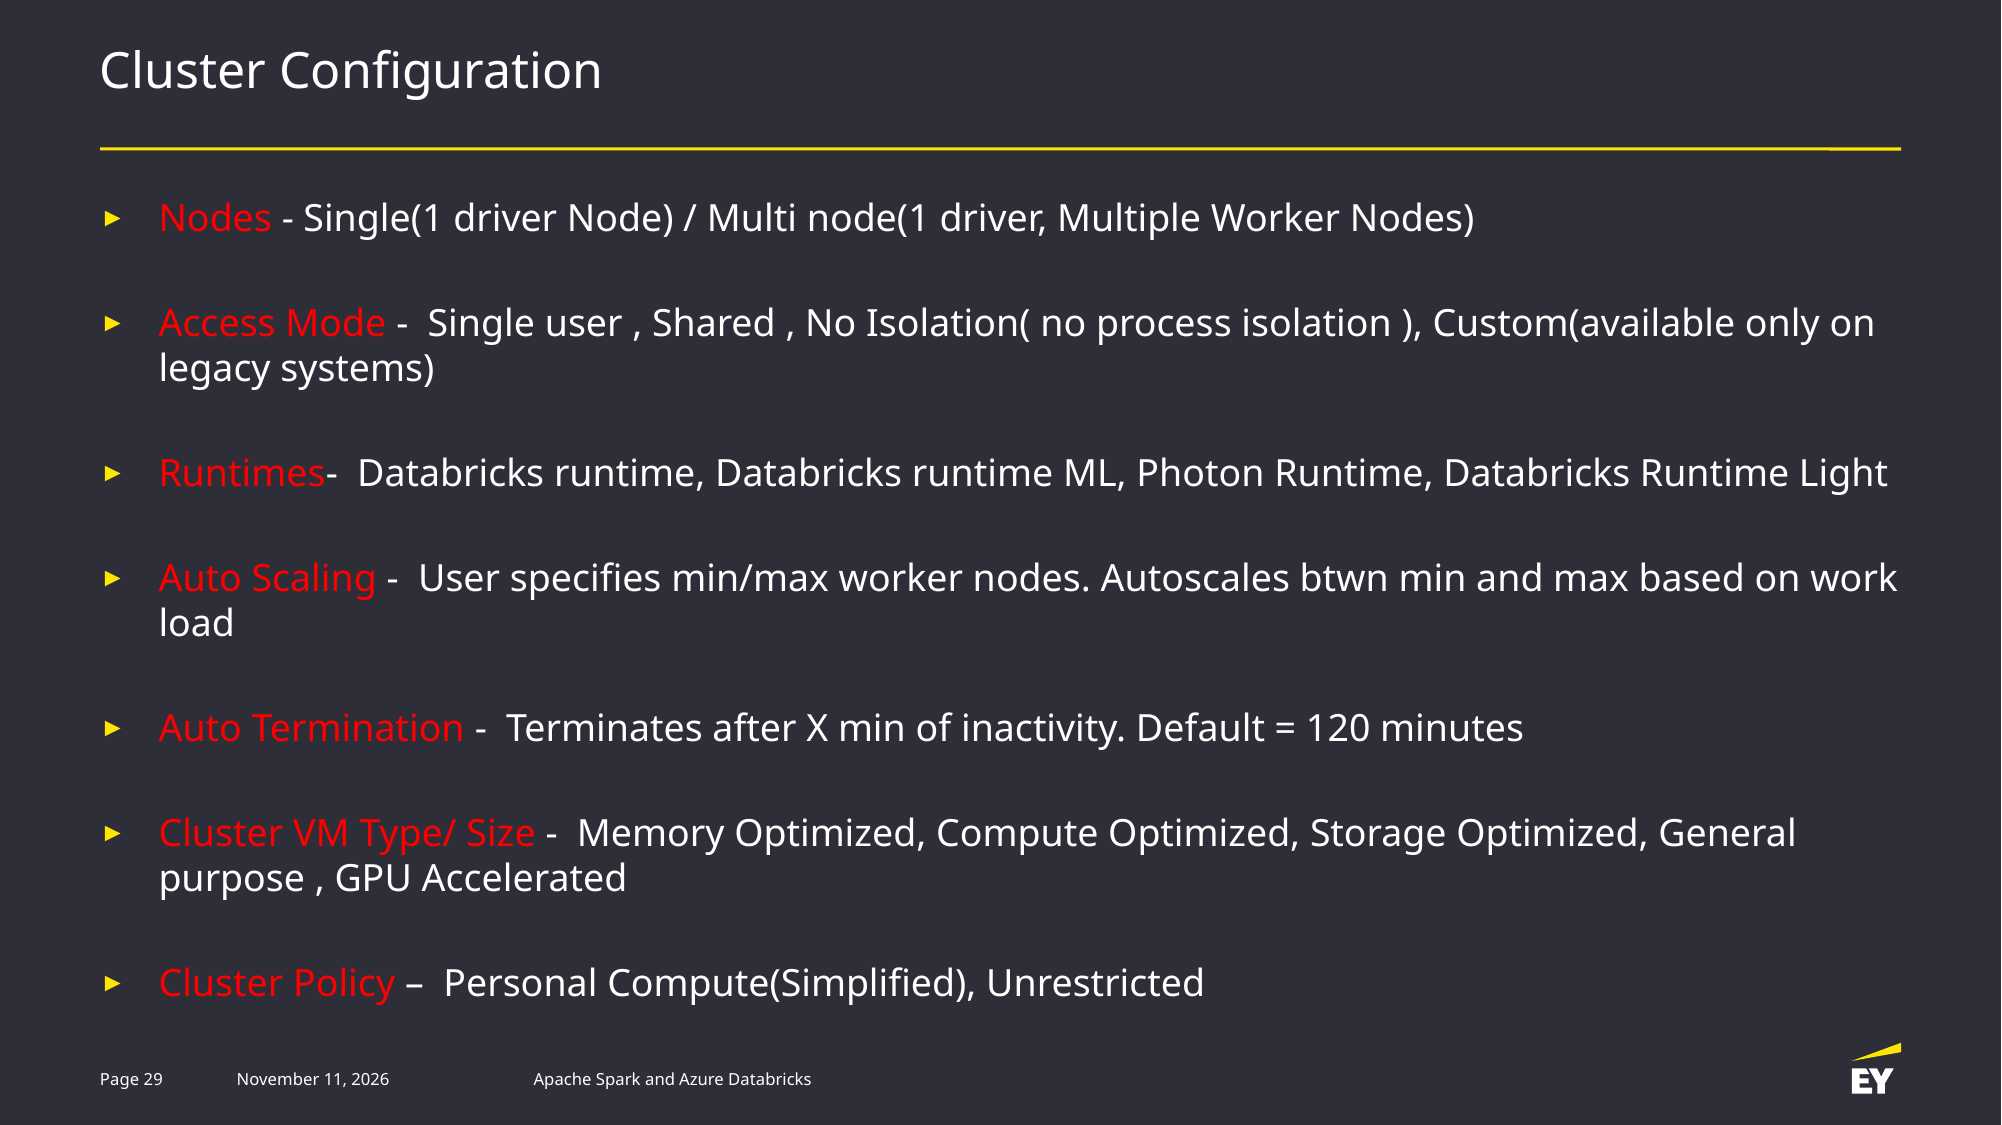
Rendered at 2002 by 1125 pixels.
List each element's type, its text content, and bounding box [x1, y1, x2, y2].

text_box Nodes - Single(1 driver Node) / Multi node(1 driver, Multiple Worker Nodes) Access Mode - Single user , Shared , No Isolation( no process isolation ), Custom(available only on legacy systems) Runtimes- Databricks runtime, Databricks runtime ML, Photon Runtime, Databricks Runtime Light Auto Scaling - User specifies min/max worker nodes. Autoscales btwn min and max based on work load Auto Termination - Terminates after X min of inactivity. Default = 120 minutes Cluster VM Type/ Size - Memory Optimized, Compute Optimized, Storage Optimized, General purpose , GPU Accelerated Cluster Policy – Personal Compute(Simplified), Unrestricted [99, 194, 1902, 1027]
title Cluster Configuration [100, 48, 1901, 146]
